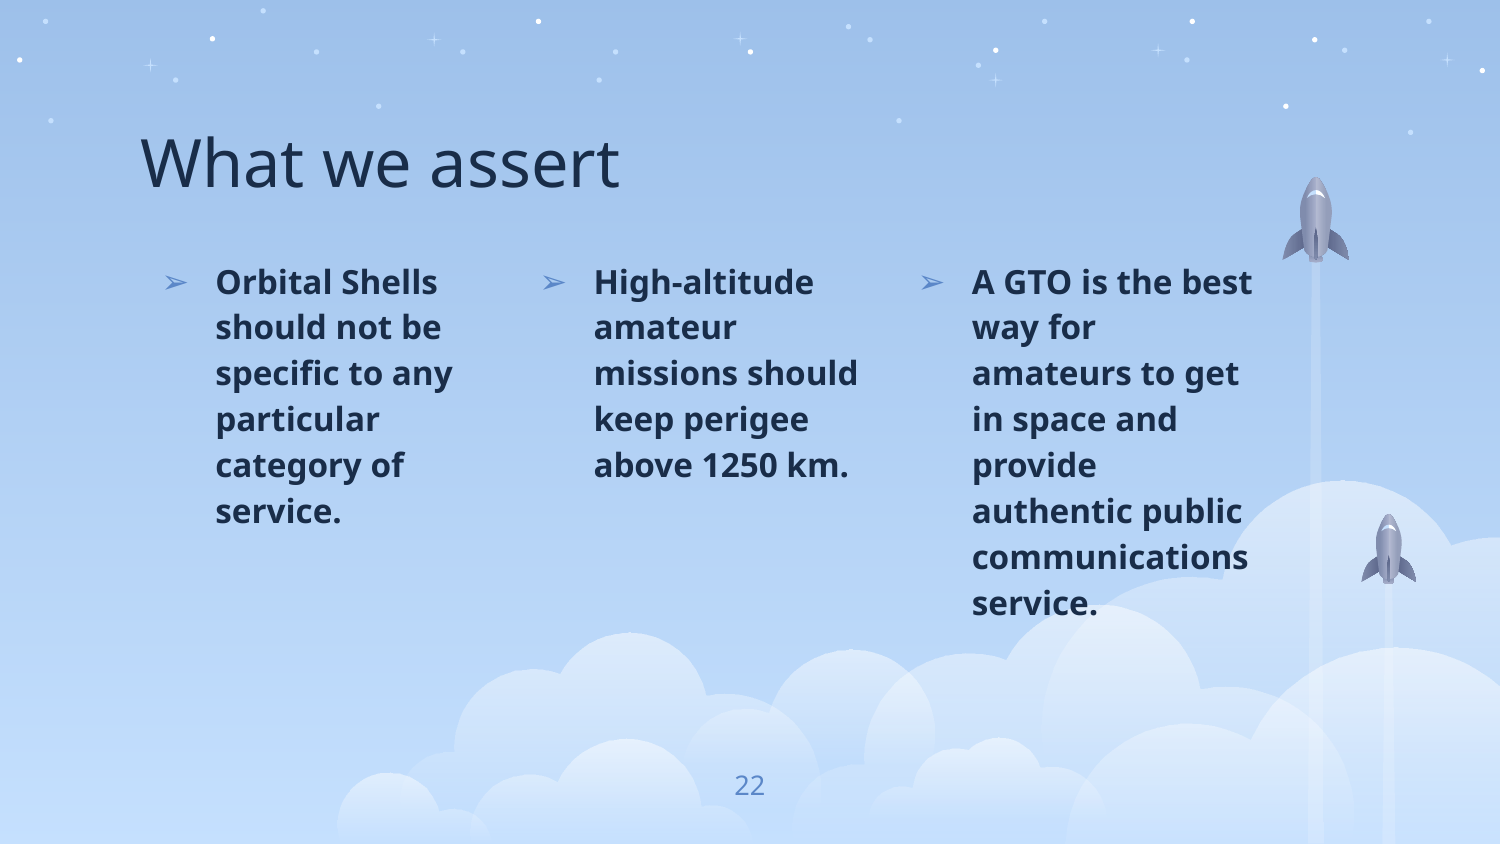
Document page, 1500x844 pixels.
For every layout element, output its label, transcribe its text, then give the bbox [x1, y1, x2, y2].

list A GTO is the best way for amateurs to get in space and provide authentic public communications service. [896, 254, 1259, 783]
list High-altitude amateur missions should keep perigee above 1250 km. [518, 254, 861, 783]
list Orbital Shells should not be specific to any particular category of service. [140, 254, 483, 783]
title What we assert [140, 137, 1240, 203]
slide_number 22 [705, 754, 795, 819]
